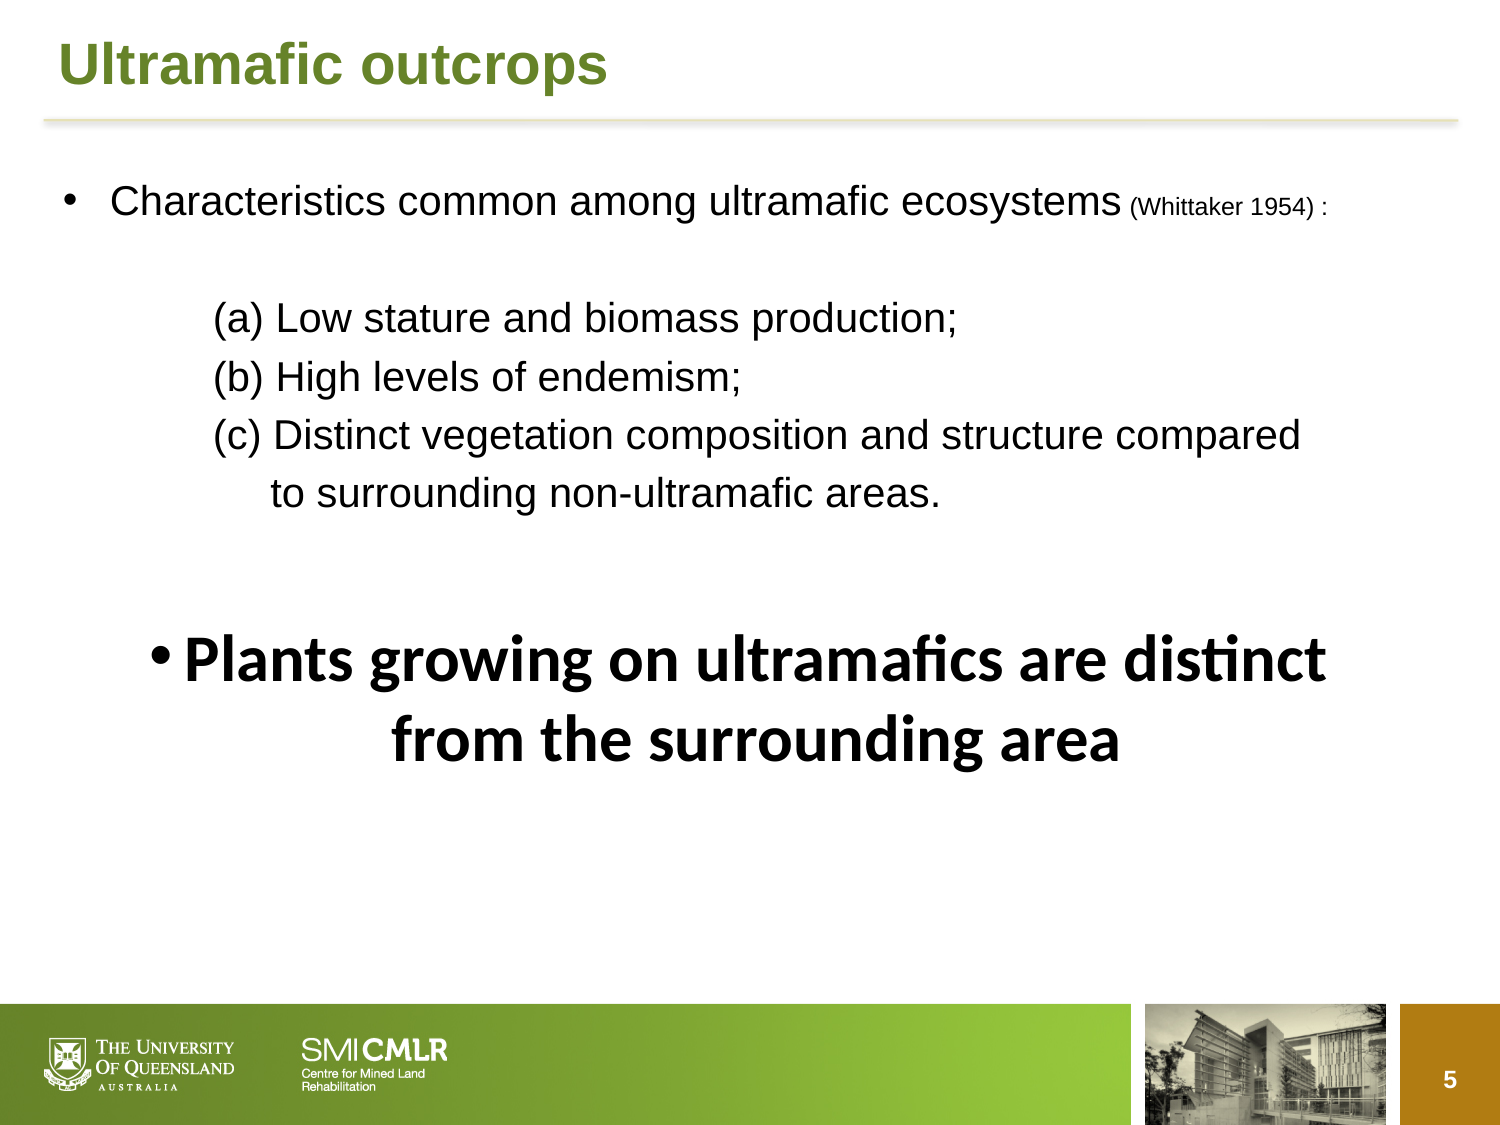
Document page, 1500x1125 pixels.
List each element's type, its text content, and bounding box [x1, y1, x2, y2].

title Ultramafic outcrops [43, 1, 1459, 121]
picture [0, 0, 1500, 1125]
text_box Plants growing on ultramafics are distinct from the surrounding area [68, 607, 1370, 782]
list Characteristics common among ultramafic ecosystems (Whittaker 1954) : (a) Low stature and biomass production; (b) High levels of endemism; (c) Distinct vegetation composition and structure compared to surrounding non-ultramafic areas. [0, 166, 1388, 974]
